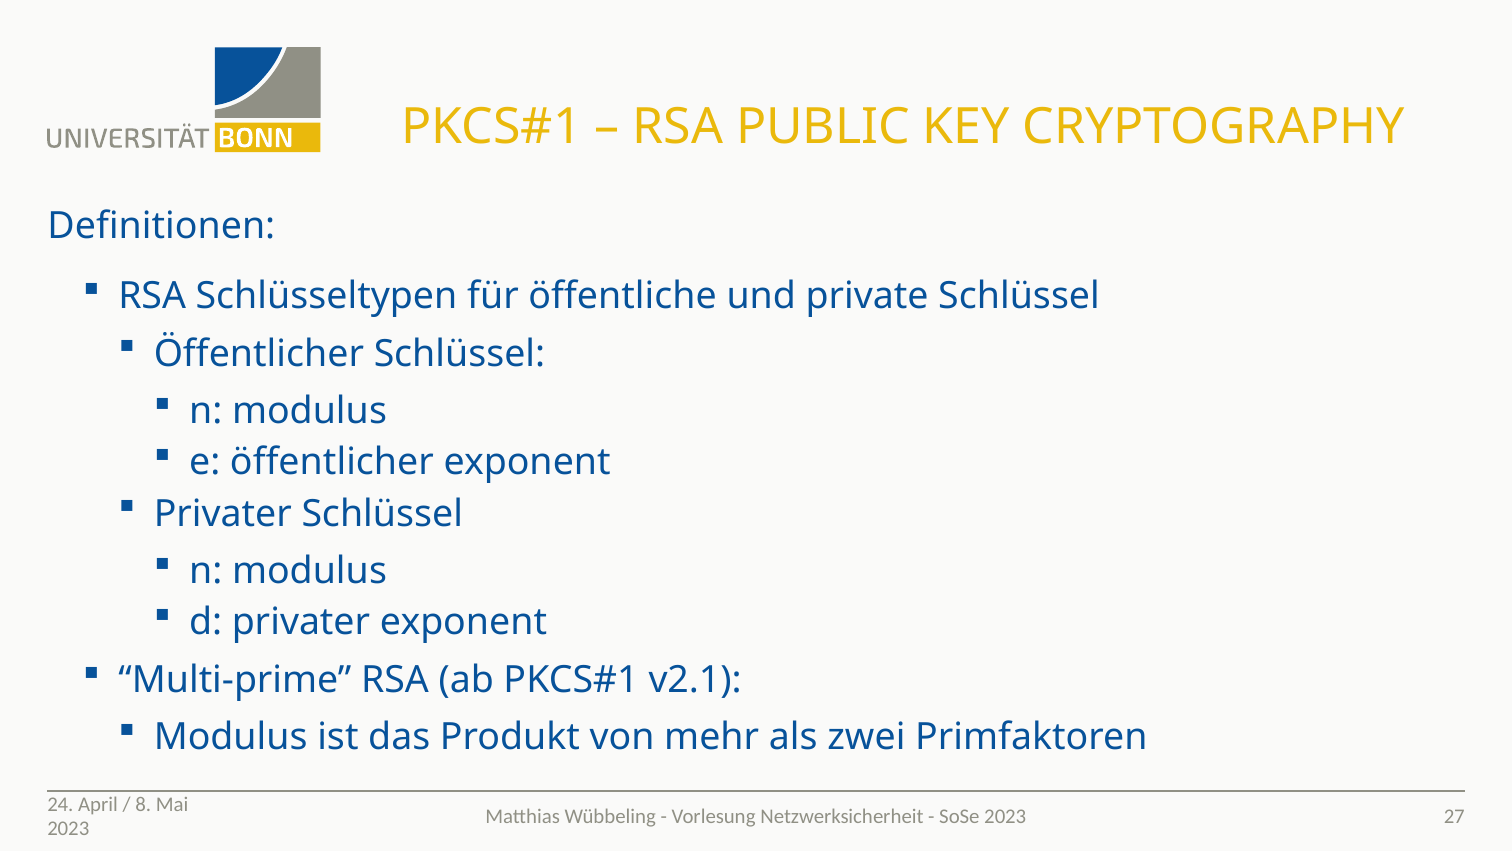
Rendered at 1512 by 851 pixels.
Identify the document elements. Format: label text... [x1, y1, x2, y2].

footer Matthias Wübbeling - Vorlesung Netzwerksicherheit - SoSe 2023 [342, 791, 1170, 839]
list Definitionen: RSA Schlüsseltypen für öffentliche und private Schlüssel Öffentlicher Schlüssel: n: modulus e: öffentlicher exponent Privater Schlüssel n: modulus d: privater exponent “Multi-prime” RSA (ab PKCS#1 v2.1): Modulus ist das Produkt von mehr als zwei Primfaktoren [47, 200, 1465, 745]
slide_number 27 [1370, 791, 1465, 839]
title PKCS#1 – RSA public key cryptography [401, 47, 1465, 154]
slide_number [47, 791, 189, 839]
